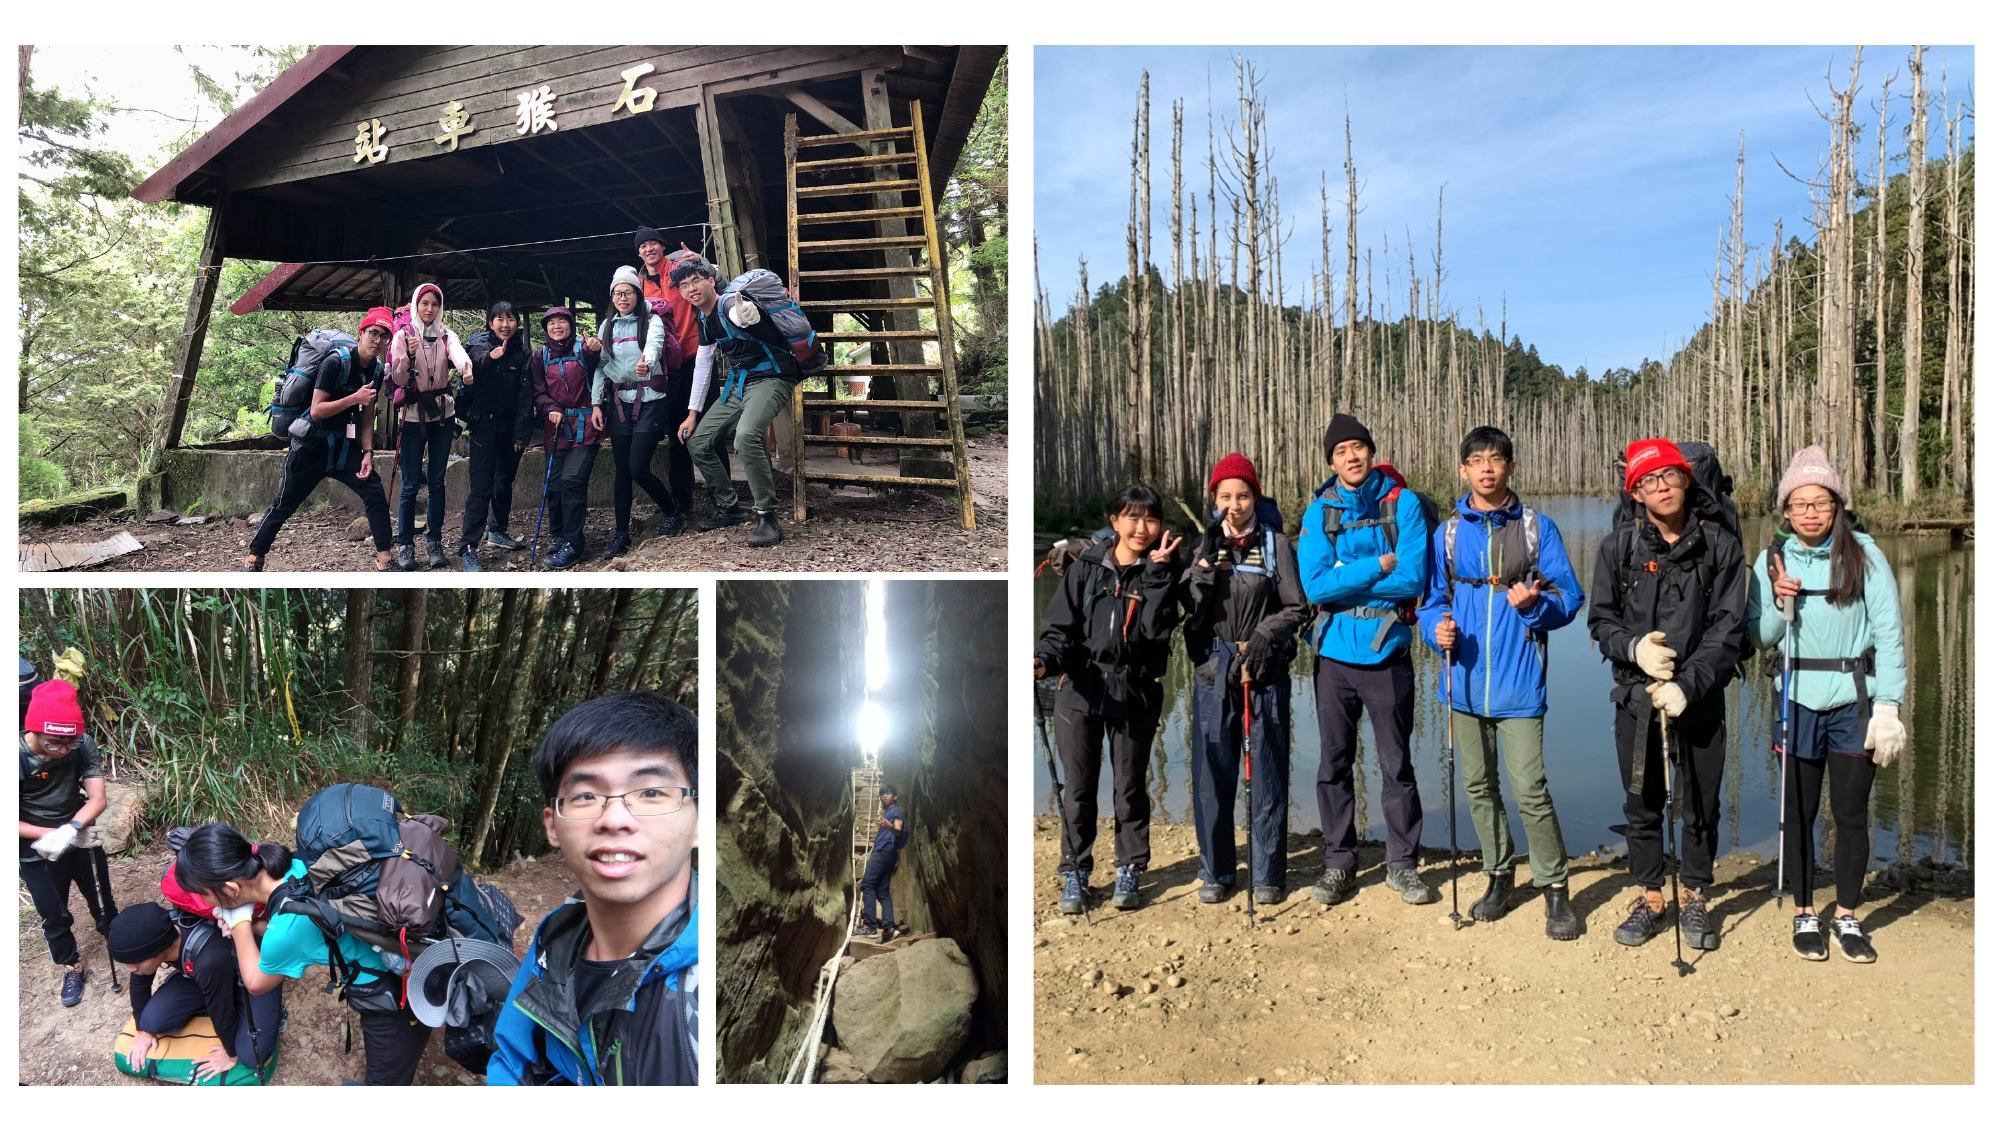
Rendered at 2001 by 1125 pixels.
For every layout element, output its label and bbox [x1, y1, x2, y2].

picture [0, 581, 699, 1086]
picture [18, 45, 1009, 572]
picture [1033, 45, 1975, 1085]
picture [716, 580, 1008, 1084]
